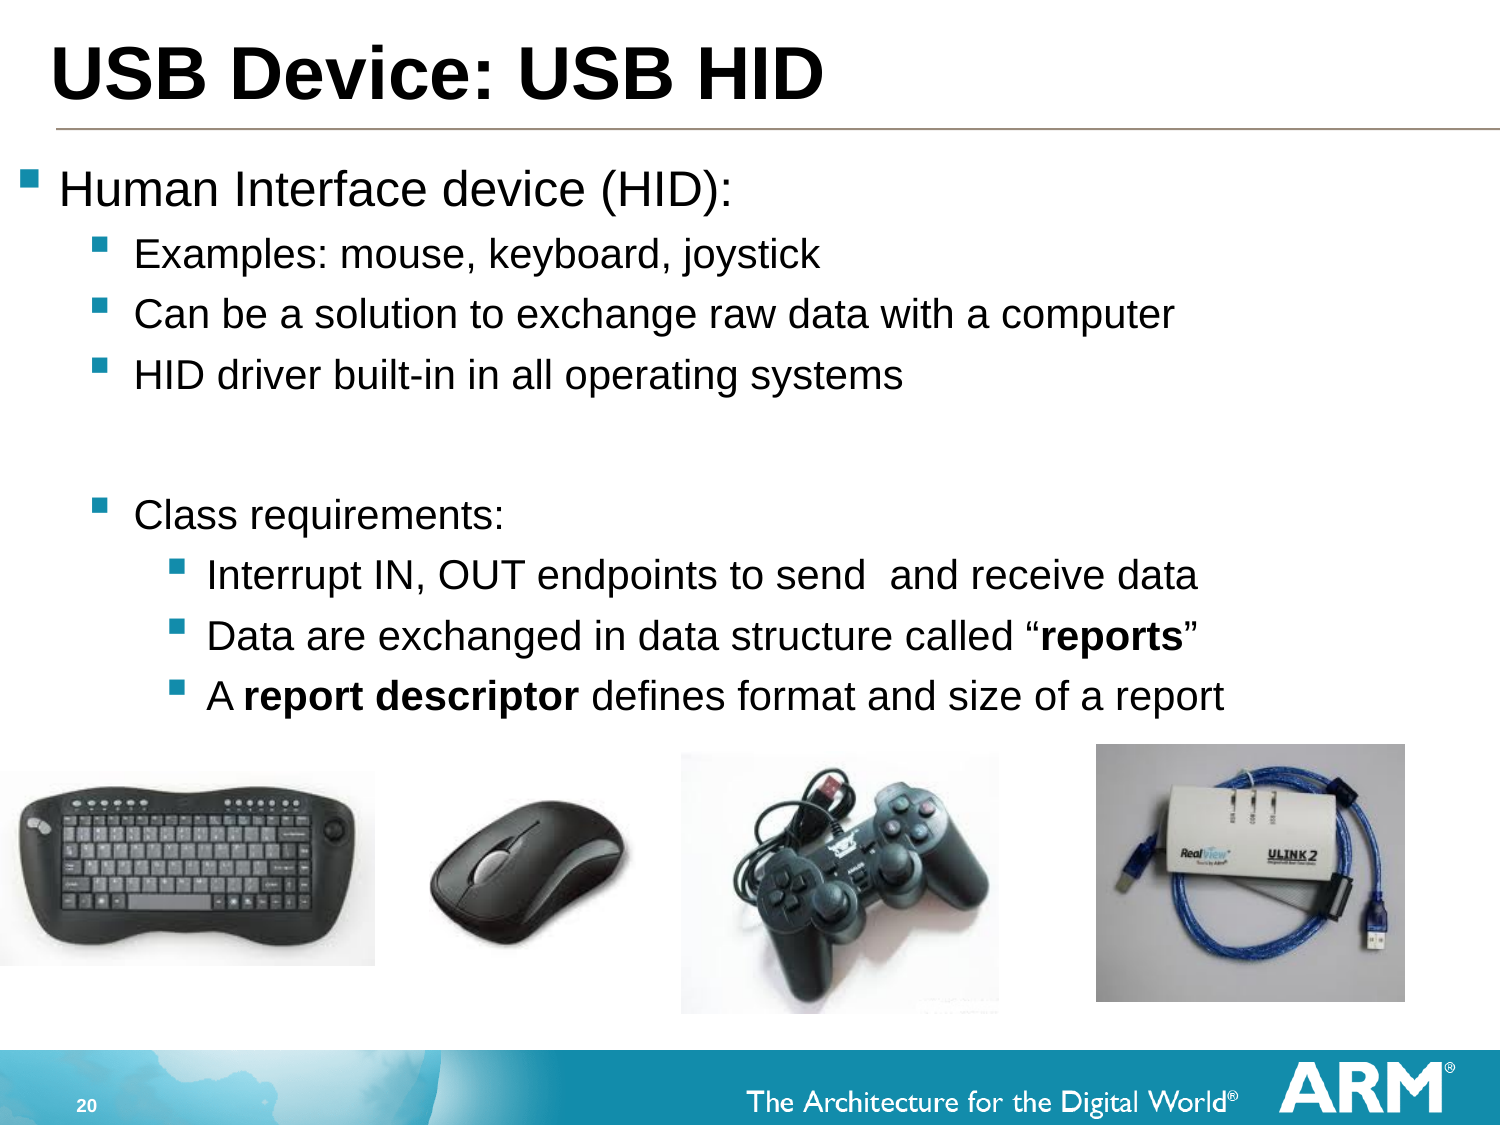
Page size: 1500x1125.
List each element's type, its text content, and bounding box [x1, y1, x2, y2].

title USB Device: USB HID [35, 1, 1476, 139]
picture [0, 744, 1500, 1125]
list Human Interface device (HID): Examples: mouse, keyboard, joystick Can be a solution to exchange raw data with a computer HID driver built-in in all operating systems Class requirements: Interrupt IN, OUT endpoints to send and receive data Data are exchanged in data structure called “reports” A report descriptor defines format and size of a report [0, 148, 1440, 235]
